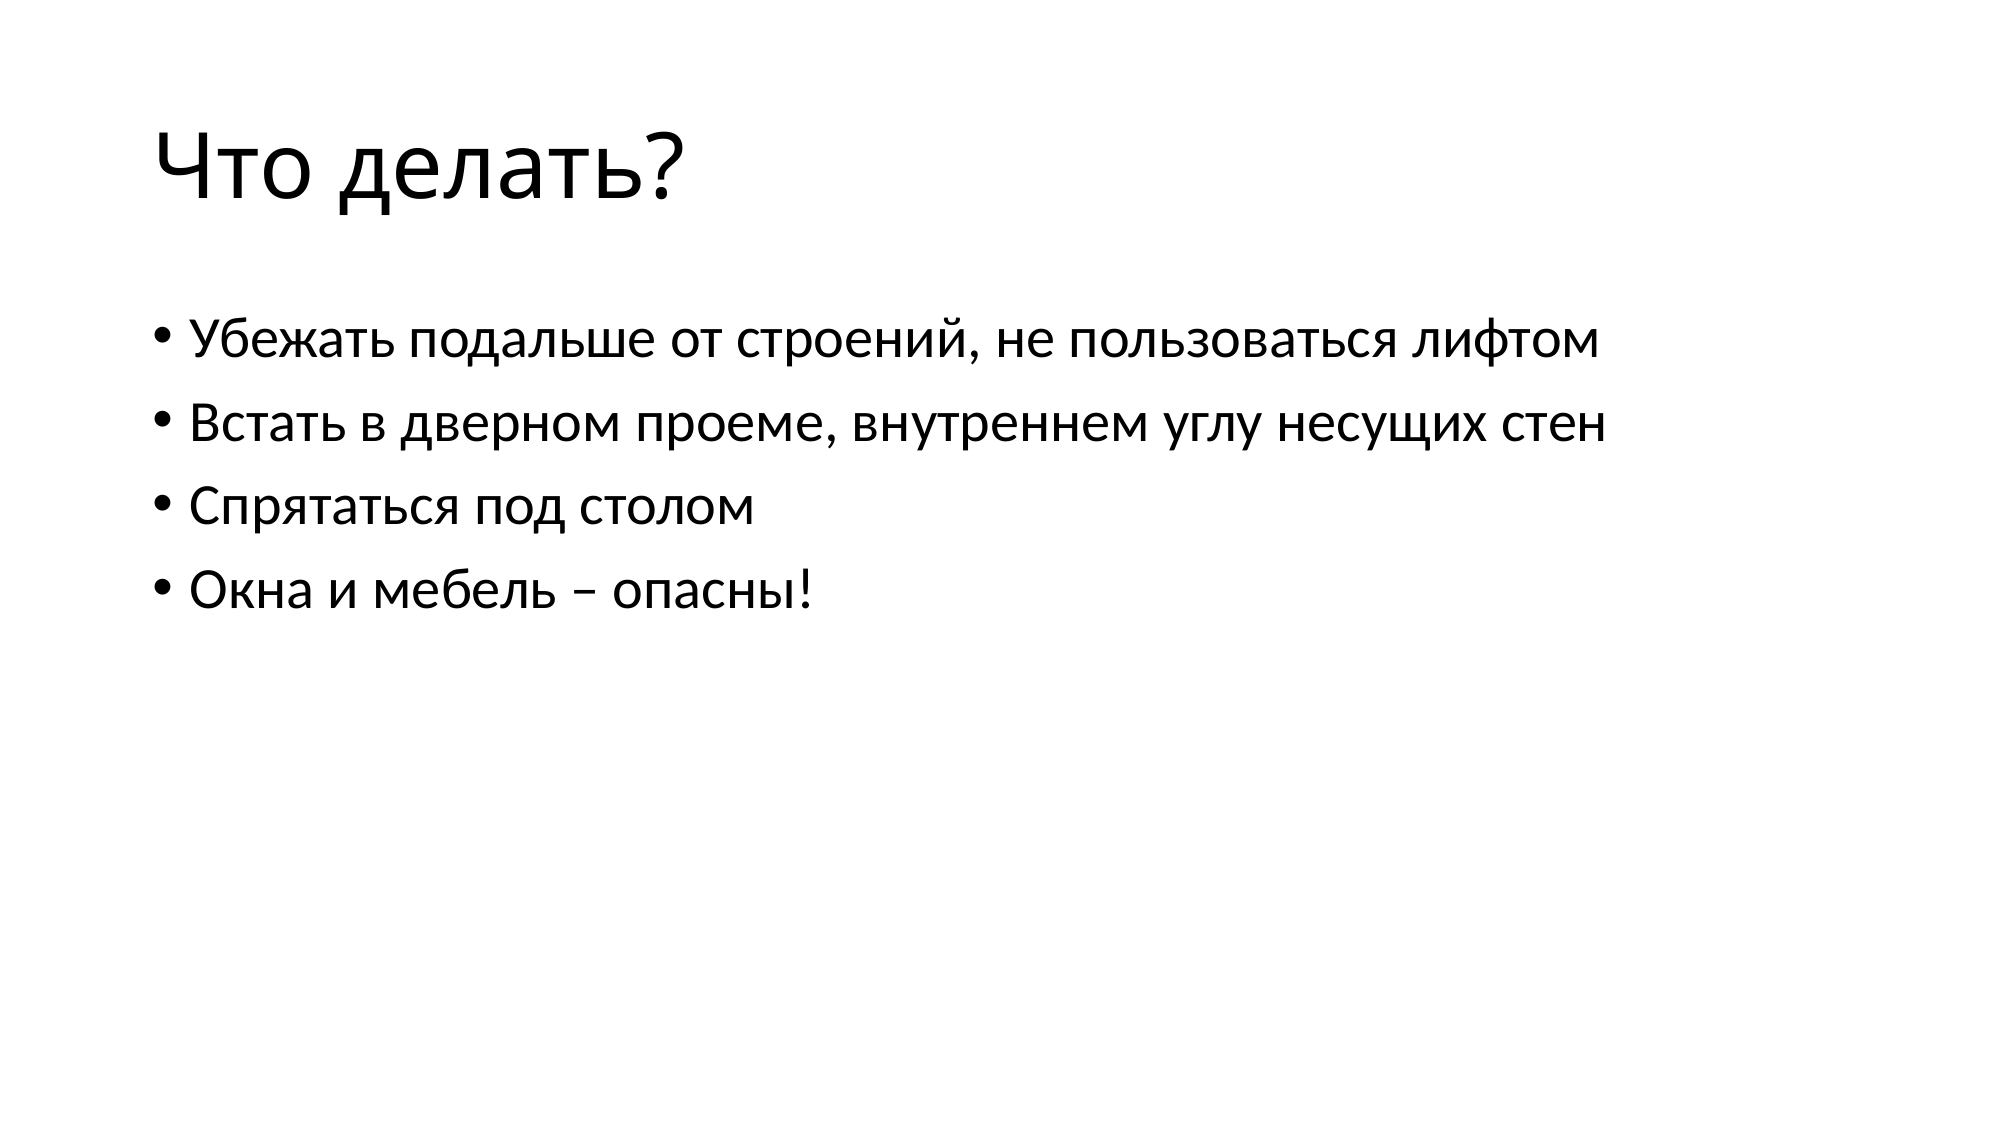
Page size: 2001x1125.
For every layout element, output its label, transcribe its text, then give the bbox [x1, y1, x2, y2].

list Убежать подальше от строений, не пользоваться лифтом Встать в дверном проеме, внутреннем углу несущих стен Спрятаться под столом Окна и мебель – опасны! [137, 299, 1863, 1014]
title Что делать? [137, 59, 1863, 278]
